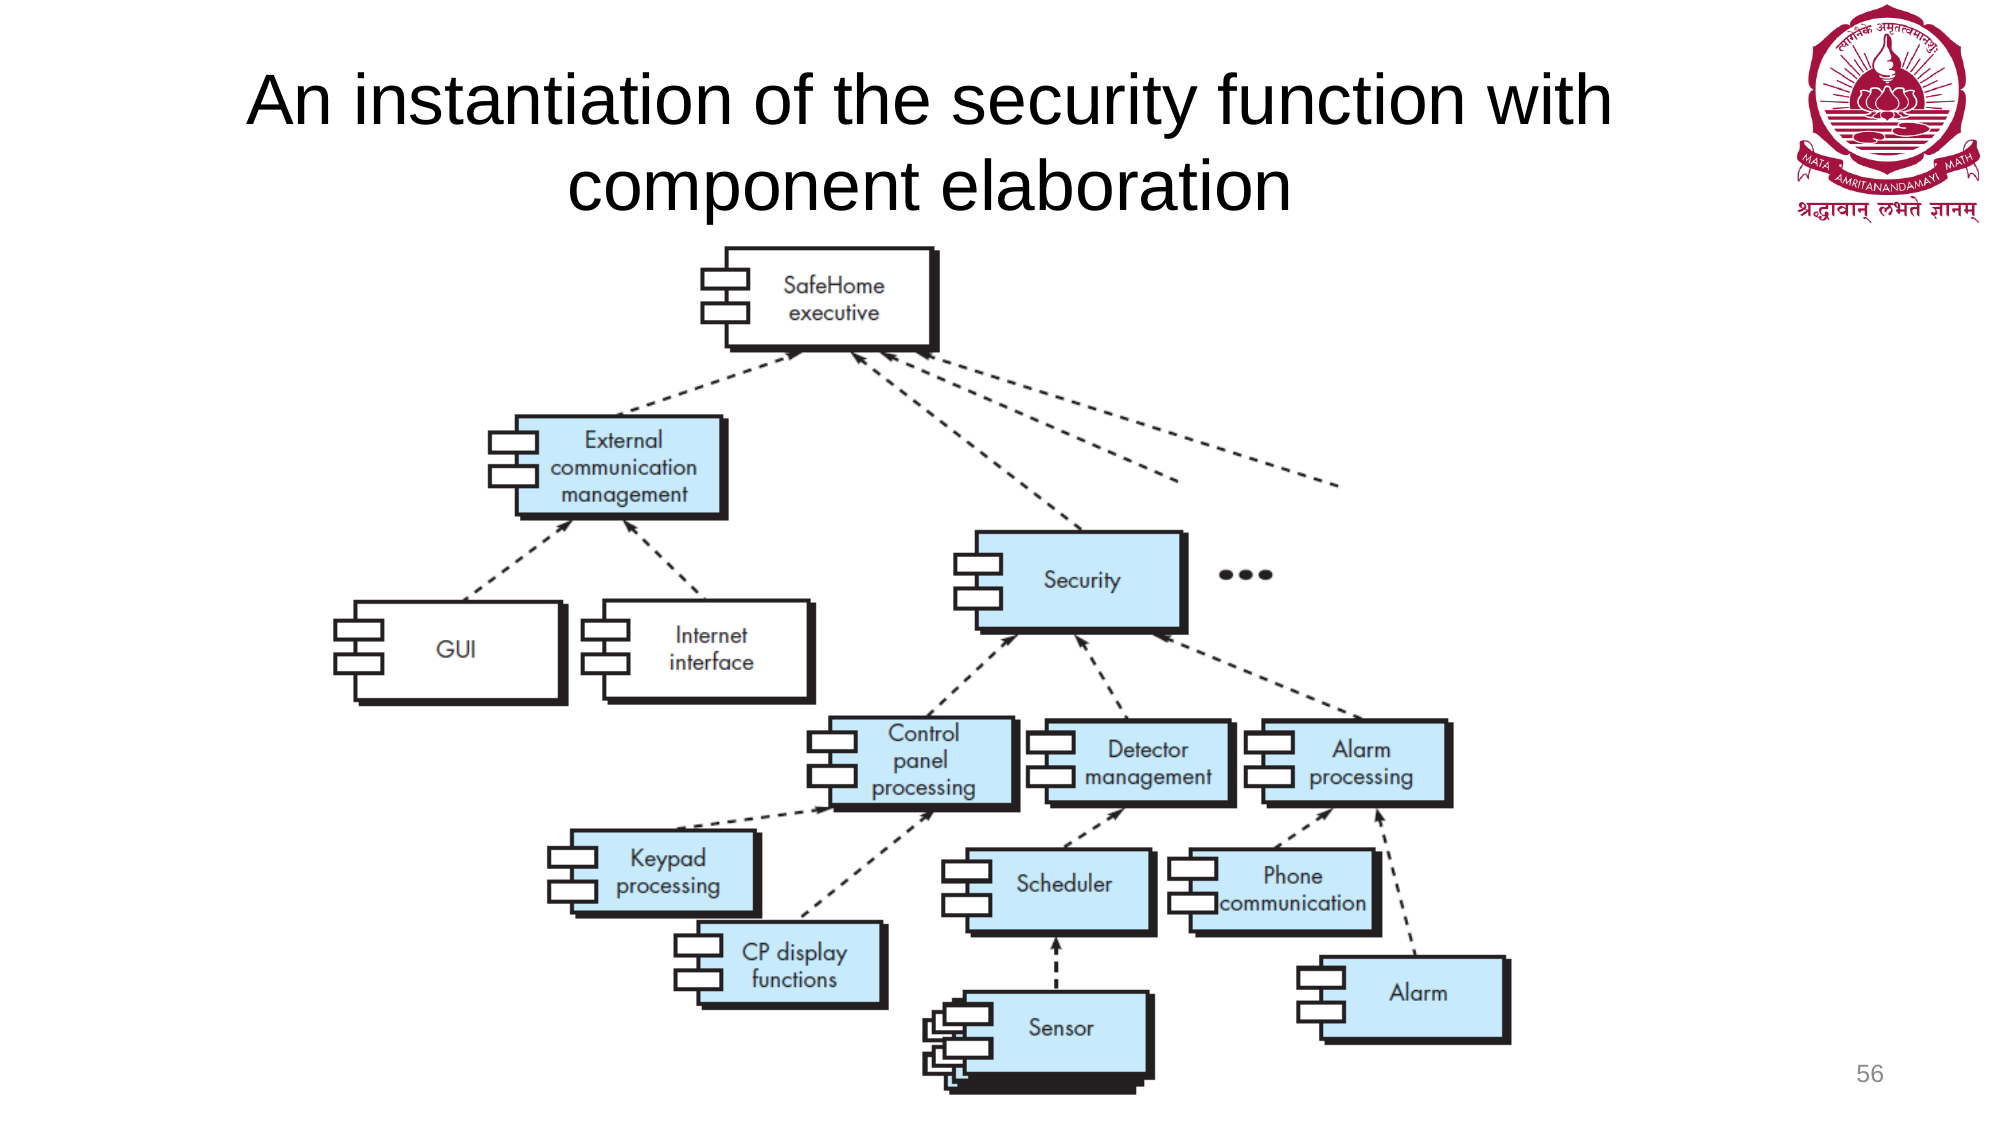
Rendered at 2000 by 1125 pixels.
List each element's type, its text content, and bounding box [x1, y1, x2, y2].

title An instantiation of the security function with component elaboration [99, 45, 1763, 233]
picture [324, 240, 1552, 1107]
picture [1776, 1, 2000, 225]
slide_number 56 [1552, 1042, 1900, 1103]
